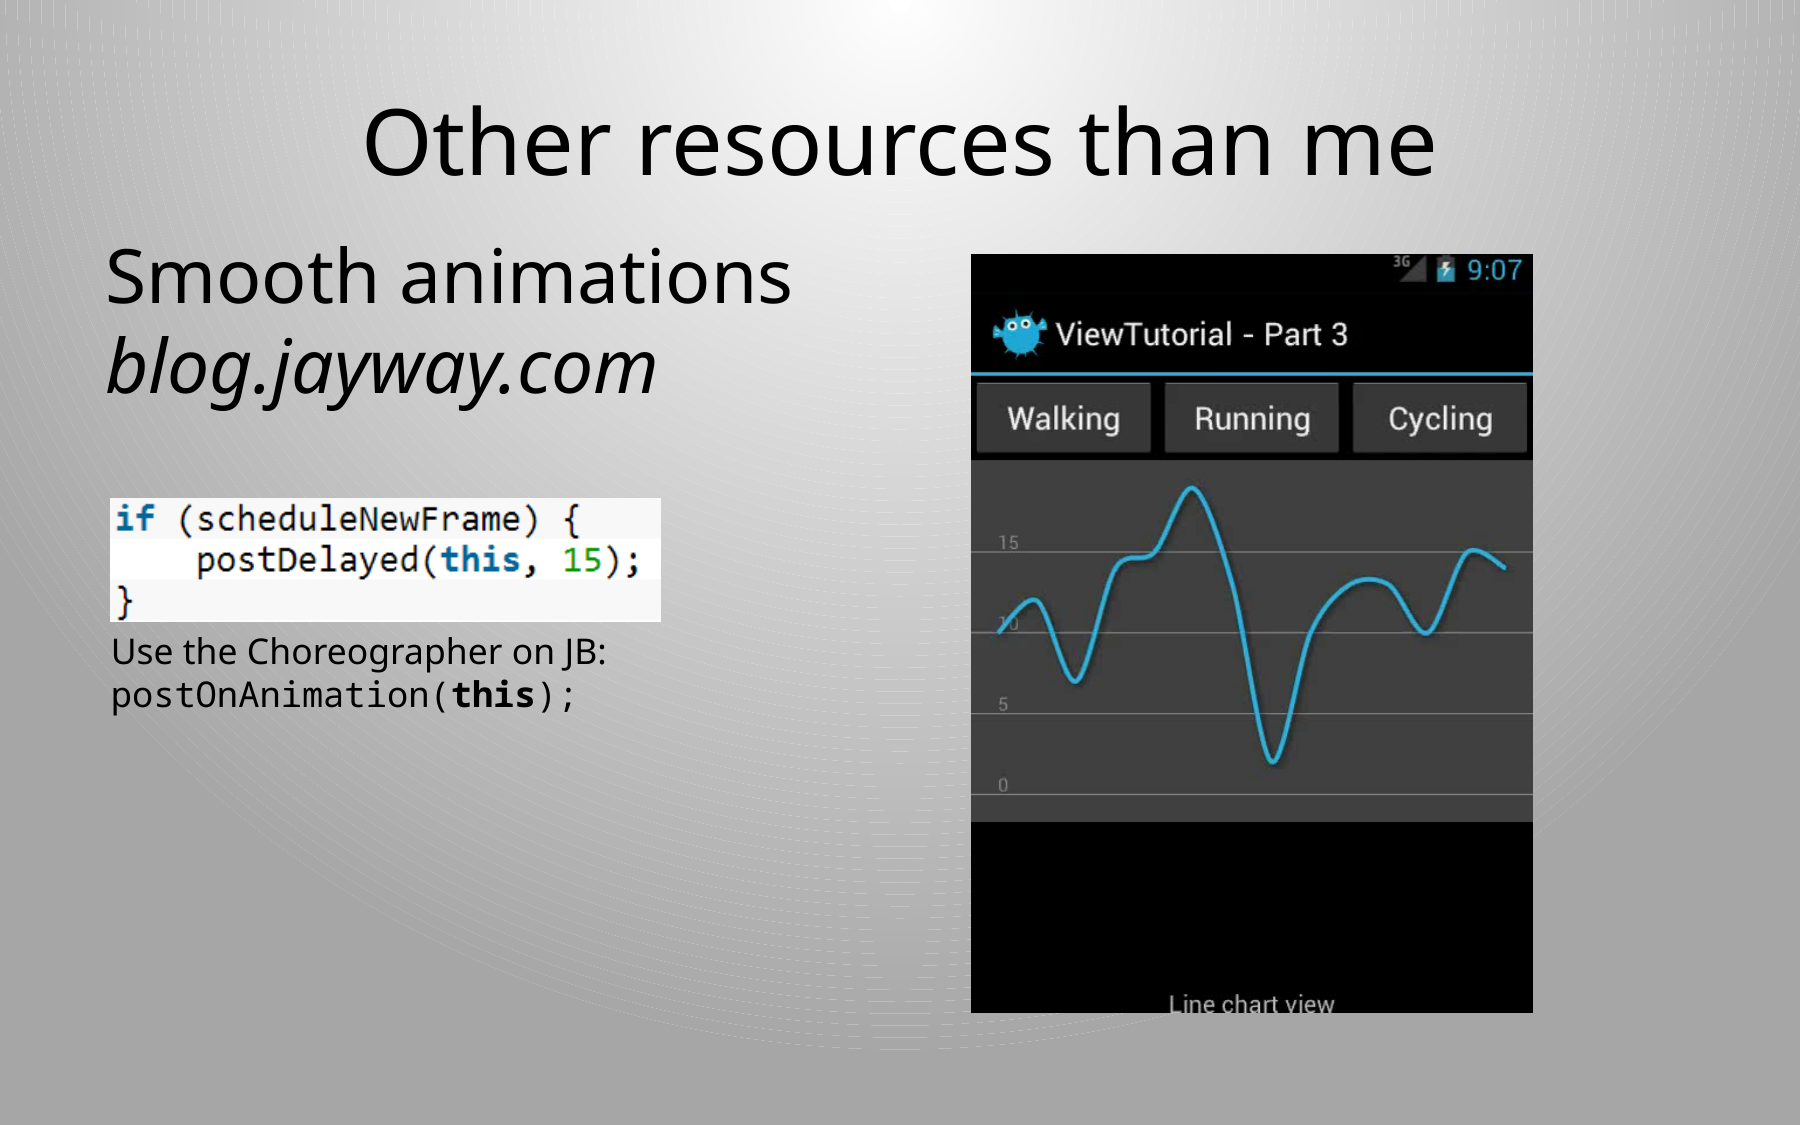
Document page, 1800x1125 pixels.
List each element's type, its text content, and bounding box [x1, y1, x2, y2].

text_box Smooth animations blog.jayway.com [90, 221, 1198, 468]
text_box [95, 498, 862, 723]
title Other resources than me [90, 45, 1710, 233]
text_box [970, 253, 1534, 1014]
